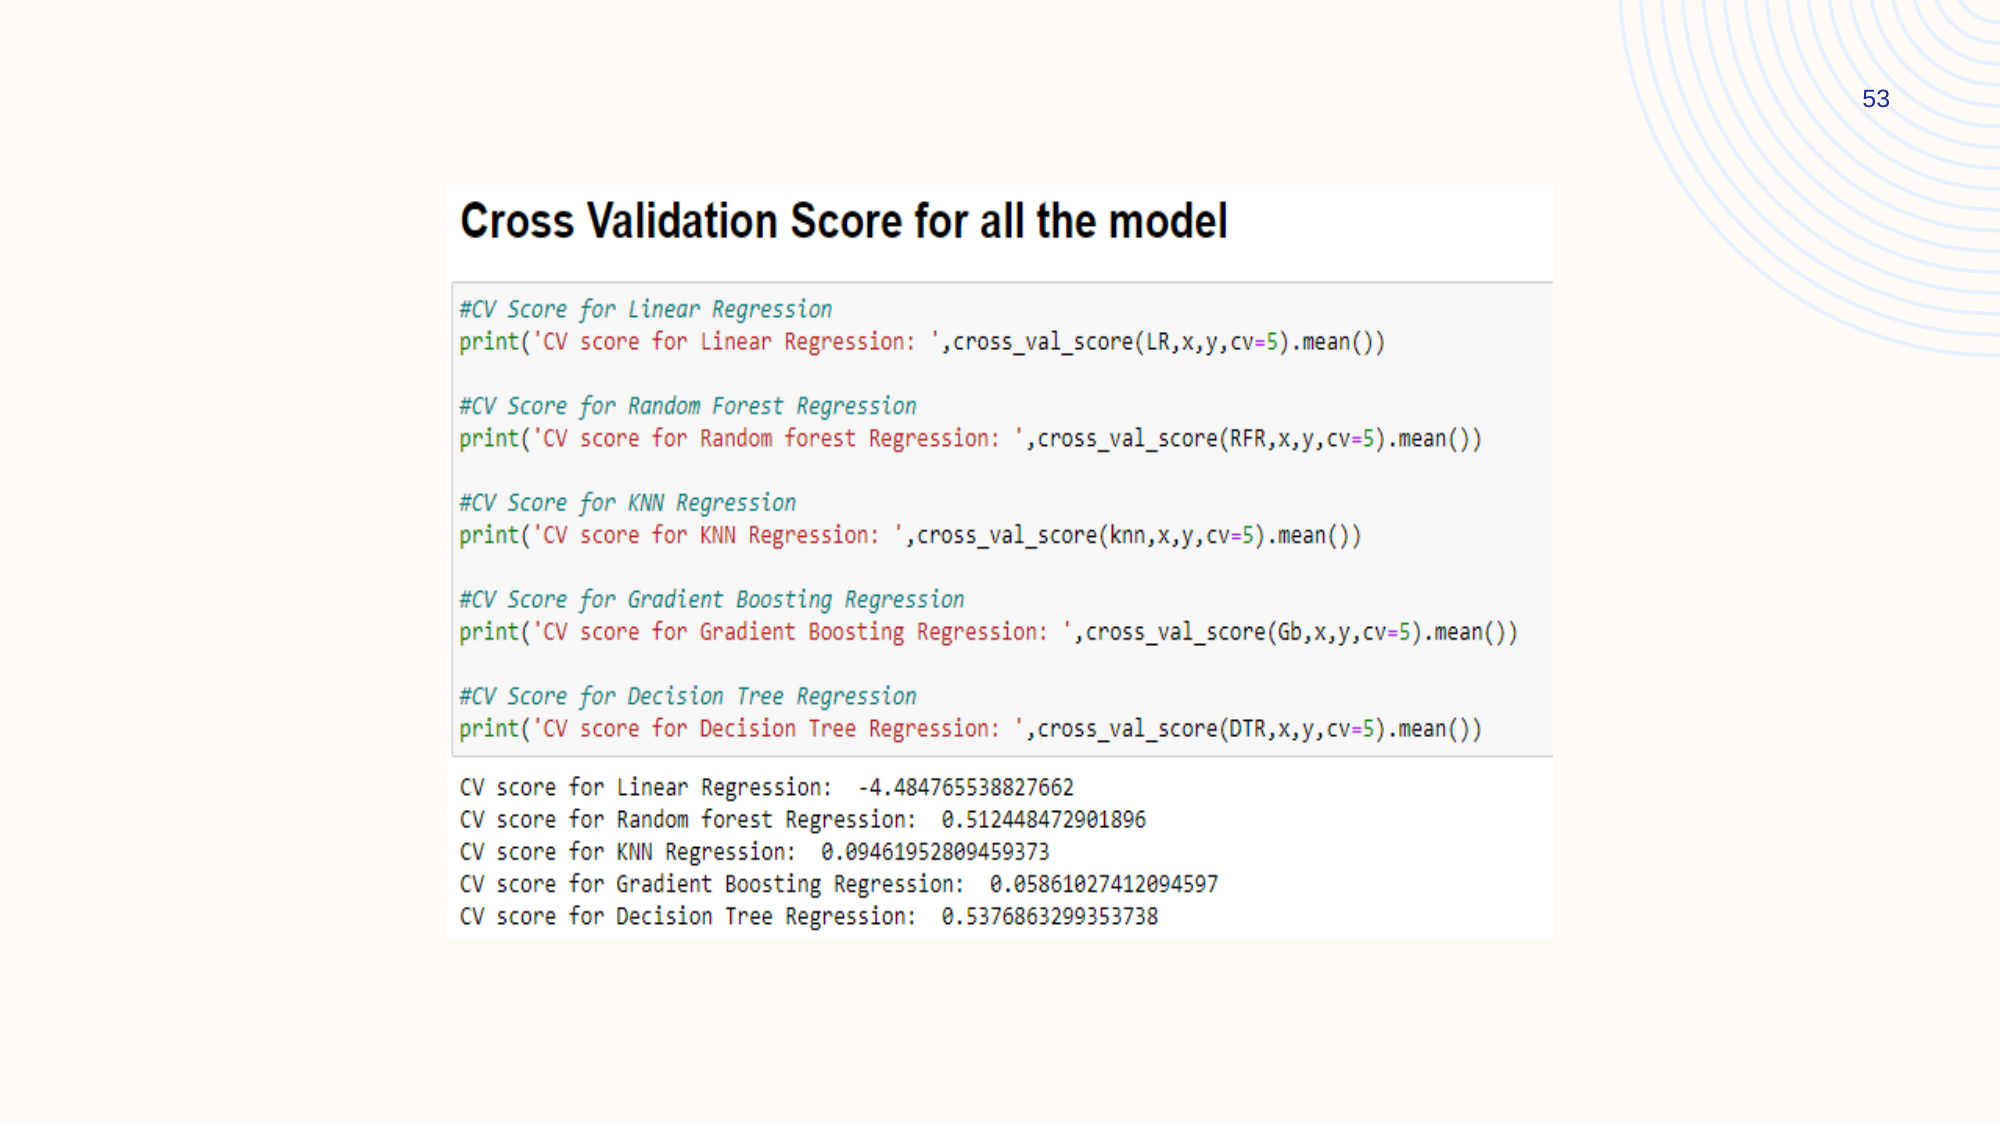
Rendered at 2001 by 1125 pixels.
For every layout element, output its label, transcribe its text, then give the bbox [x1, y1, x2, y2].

slide_number 53 [1795, 75, 1958, 120]
picture [447, 185, 1553, 940]
